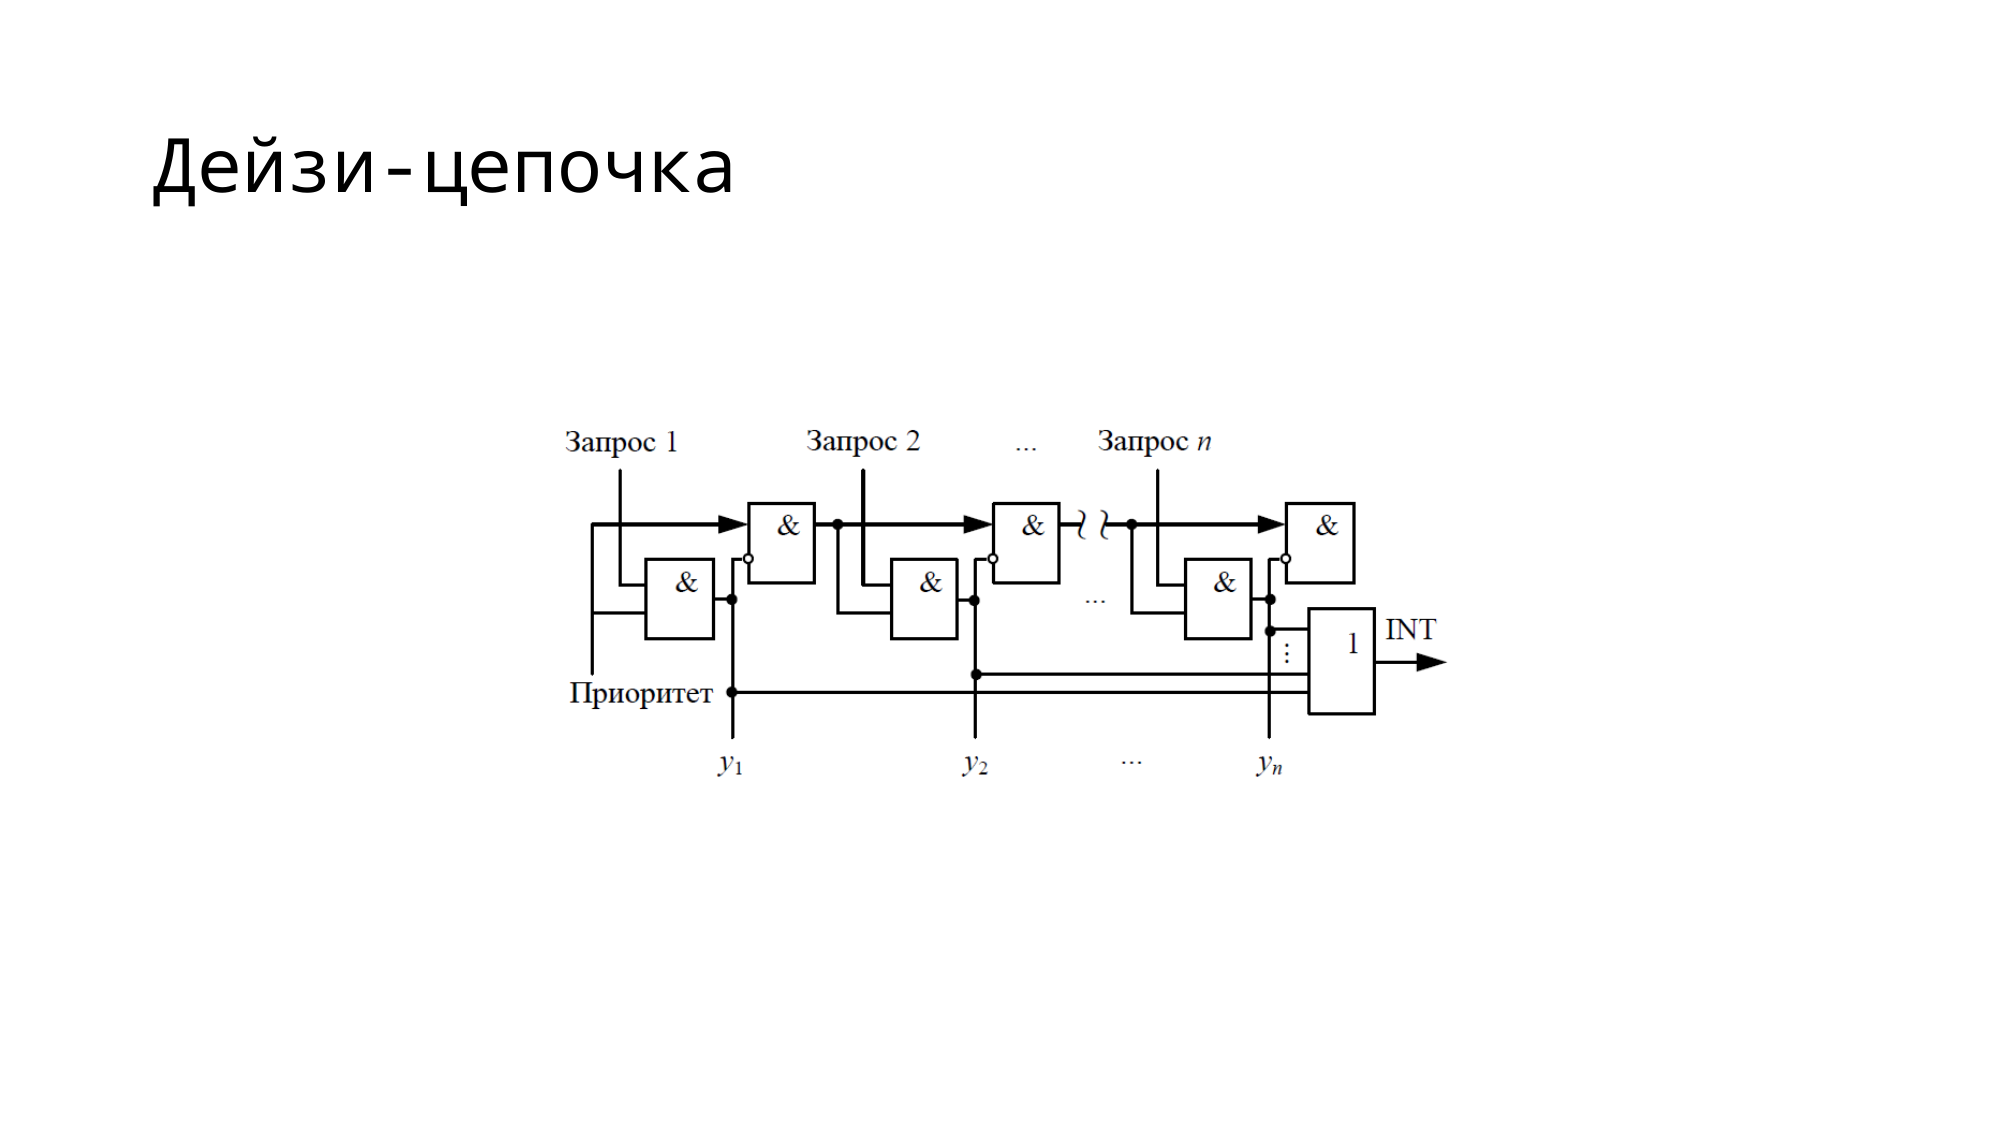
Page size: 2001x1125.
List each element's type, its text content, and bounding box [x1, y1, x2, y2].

picture [536, 415, 1464, 796]
title Дейзи-цепочка [137, 59, 1863, 278]
